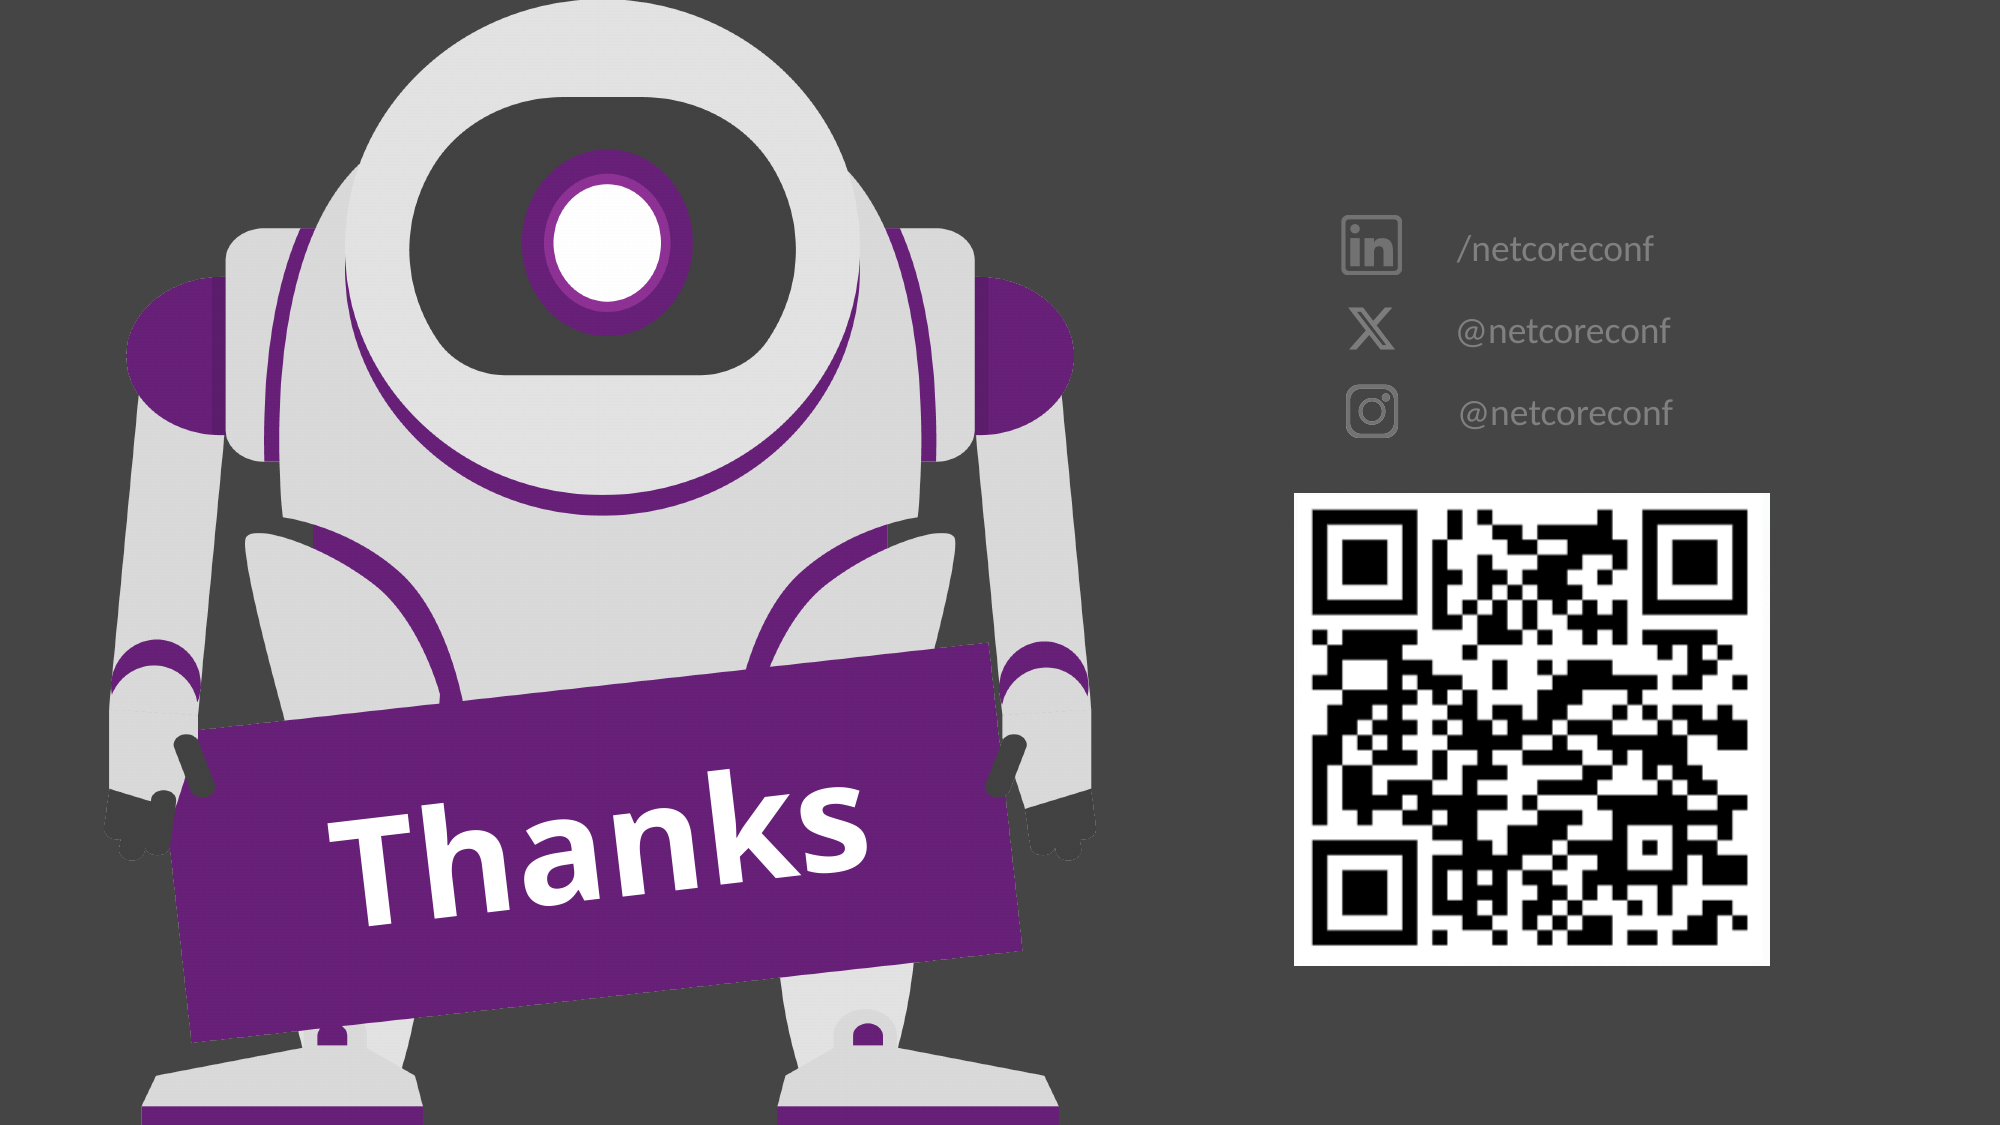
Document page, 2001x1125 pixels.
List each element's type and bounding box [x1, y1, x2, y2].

picture [104, 0, 1096, 1125]
picture [1294, 493, 1770, 966]
